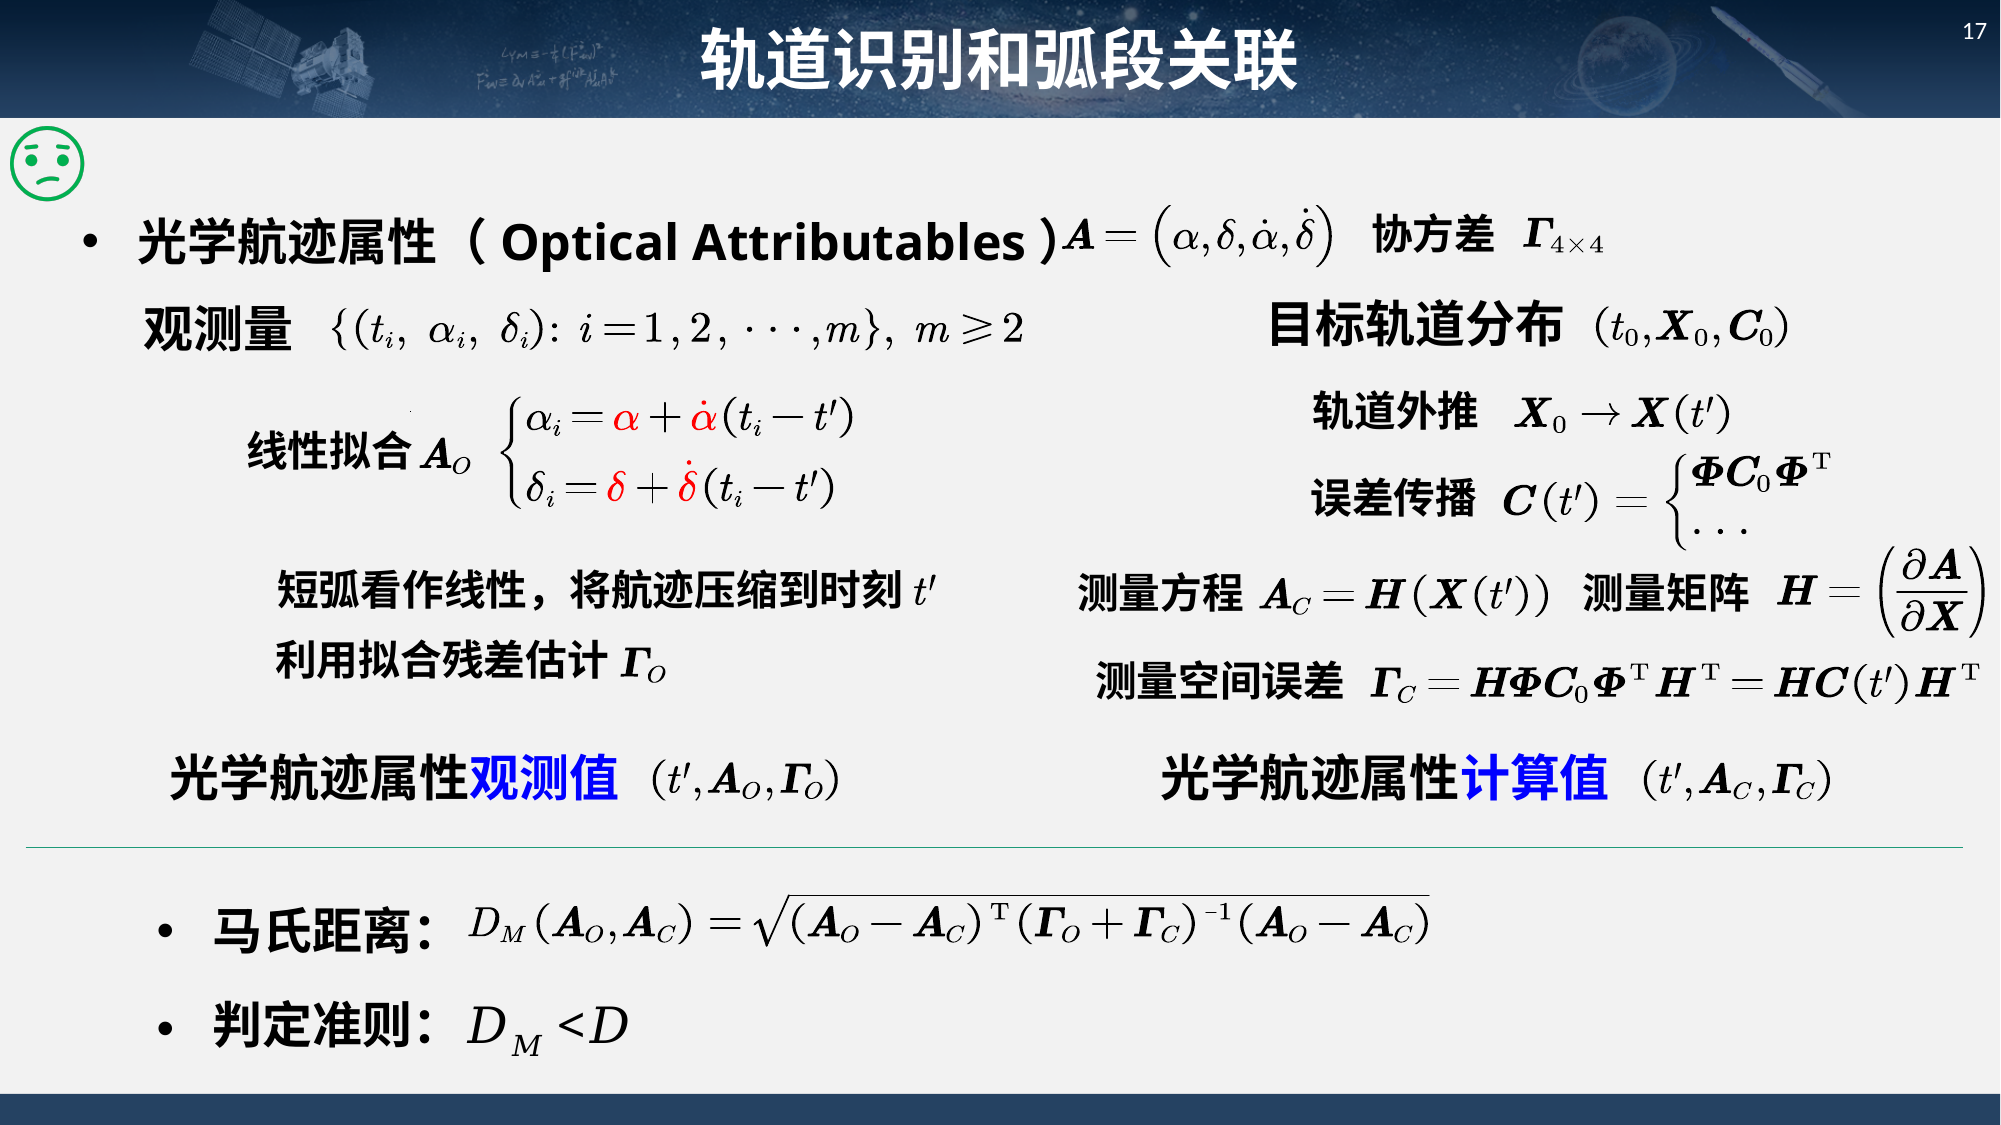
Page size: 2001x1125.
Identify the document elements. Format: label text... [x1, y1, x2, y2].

text_box 测量方程 [1039, 559, 1282, 625]
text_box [208, 626, 676, 698]
text_box 协方差 [1356, 200, 1543, 265]
text_box 测量空间误差 [1048, 647, 1392, 713]
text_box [328, 297, 1031, 366]
picture [0, 0, 2001, 211]
text_box 目标轨道分布 [1231, 284, 1599, 360]
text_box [1057, 194, 1340, 282]
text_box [1255, 564, 1556, 632]
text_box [1640, 749, 1838, 816]
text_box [1518, 205, 1611, 268]
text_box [1509, 383, 1737, 442]
text_box 误差传播 [1249, 464, 1499, 529]
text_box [464, 885, 1439, 961]
text_box 光学航迹属性（Optical Attributables） 马氏距离： 判定准则：𝐷𝑀<𝐷 [66, 172, 1933, 847]
text_box 测量矩阵 [1556, 566, 1772, 625]
text_box 光学航迹属性观测值 [139, 739, 651, 815]
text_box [1772, 535, 1993, 653]
text_box 轨道识别和弧段关联 [0, 0, 2000, 117]
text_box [410, 411, 439, 417]
text_box 光学航迹属性（Optical Attributables） 马氏距离： 判定准则：𝐷𝑀<𝐷 [66, 848, 1933, 1070]
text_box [1592, 296, 1795, 362]
text_box 光学航迹属性计算值 [1135, 739, 1635, 815]
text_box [1499, 442, 1843, 566]
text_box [649, 749, 846, 815]
text_box 观测量 [107, 290, 329, 365]
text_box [194, 417, 479, 489]
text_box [496, 385, 865, 525]
text_box 轨道外推 [1251, 377, 1541, 443]
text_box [222, 555, 958, 626]
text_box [1366, 653, 1988, 719]
